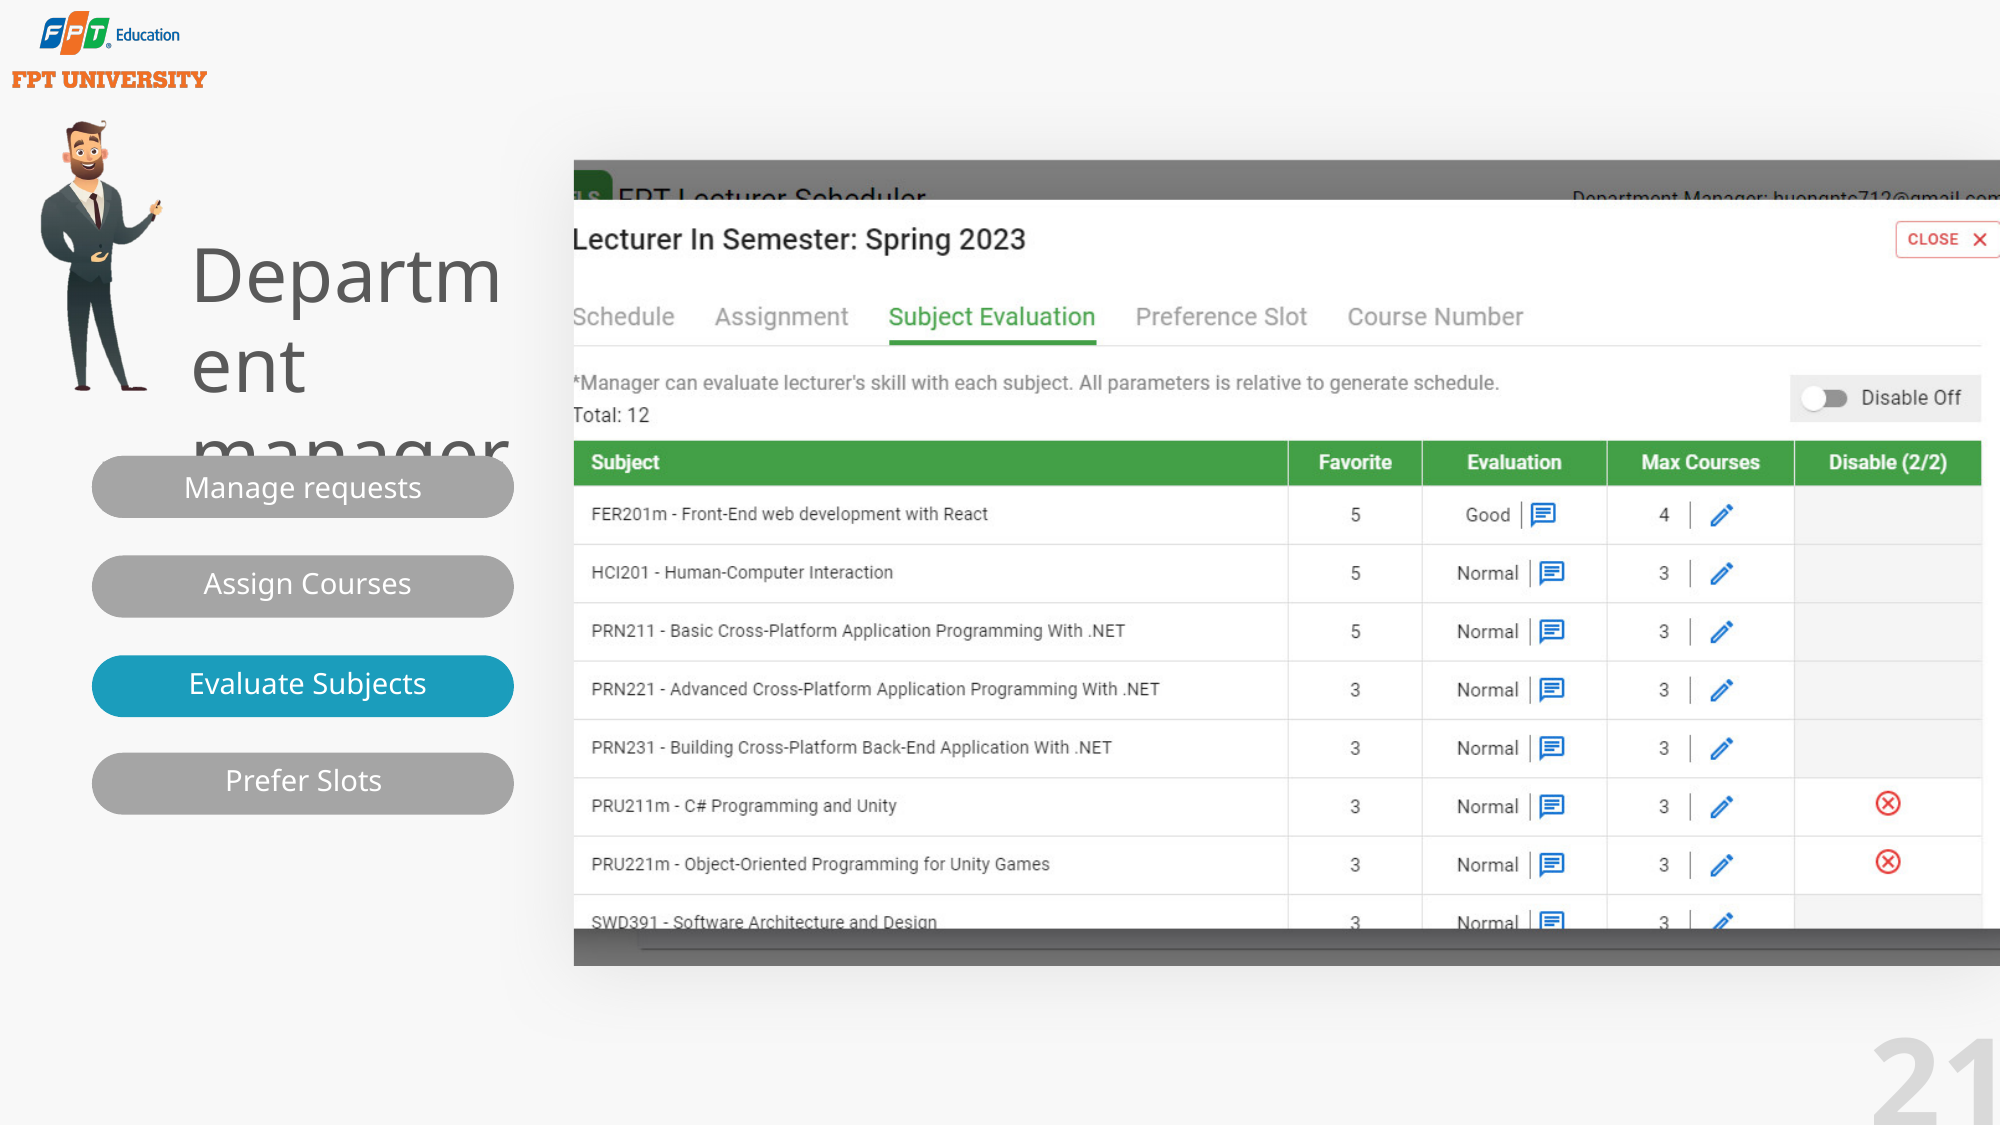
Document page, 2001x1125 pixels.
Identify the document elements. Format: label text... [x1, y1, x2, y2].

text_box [91, 752, 514, 815]
text_box demo [538, 219, 546, 291]
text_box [91, 555, 514, 618]
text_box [91, 455, 514, 518]
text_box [91, 655, 514, 718]
text_box Department manager [228, 219, 533, 291]
picture [573, 159, 2000, 966]
picture [0, 11, 228, 423]
